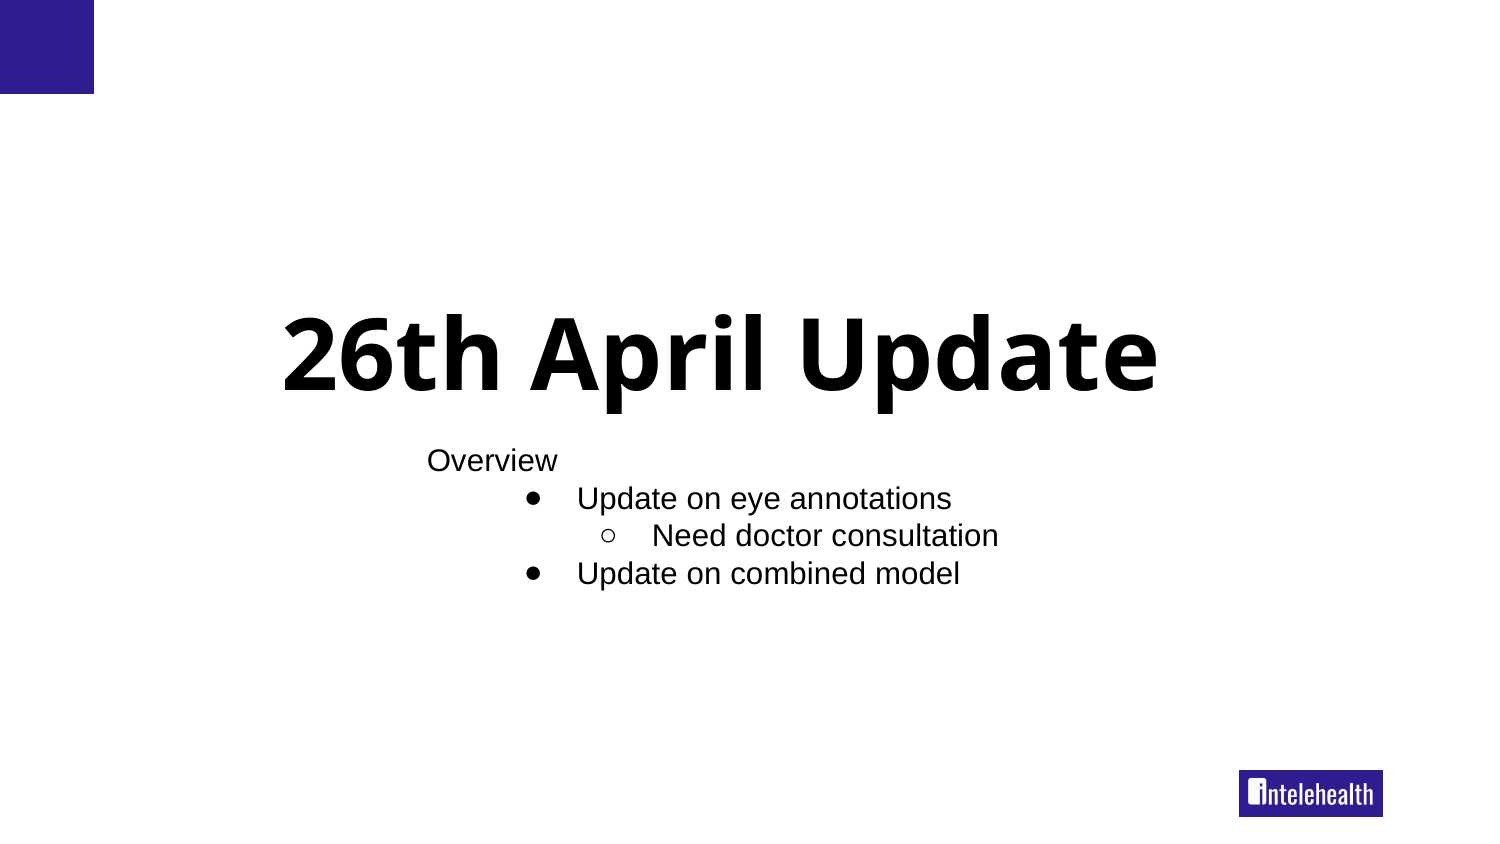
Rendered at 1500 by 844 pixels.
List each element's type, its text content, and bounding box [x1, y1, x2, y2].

title 26th April Update [266, 254, 1234, 426]
subtitle Overview Update on eye annotations Need doctor consultation Update on combined model [411, 425, 1089, 844]
picture [1239, 770, 1383, 817]
